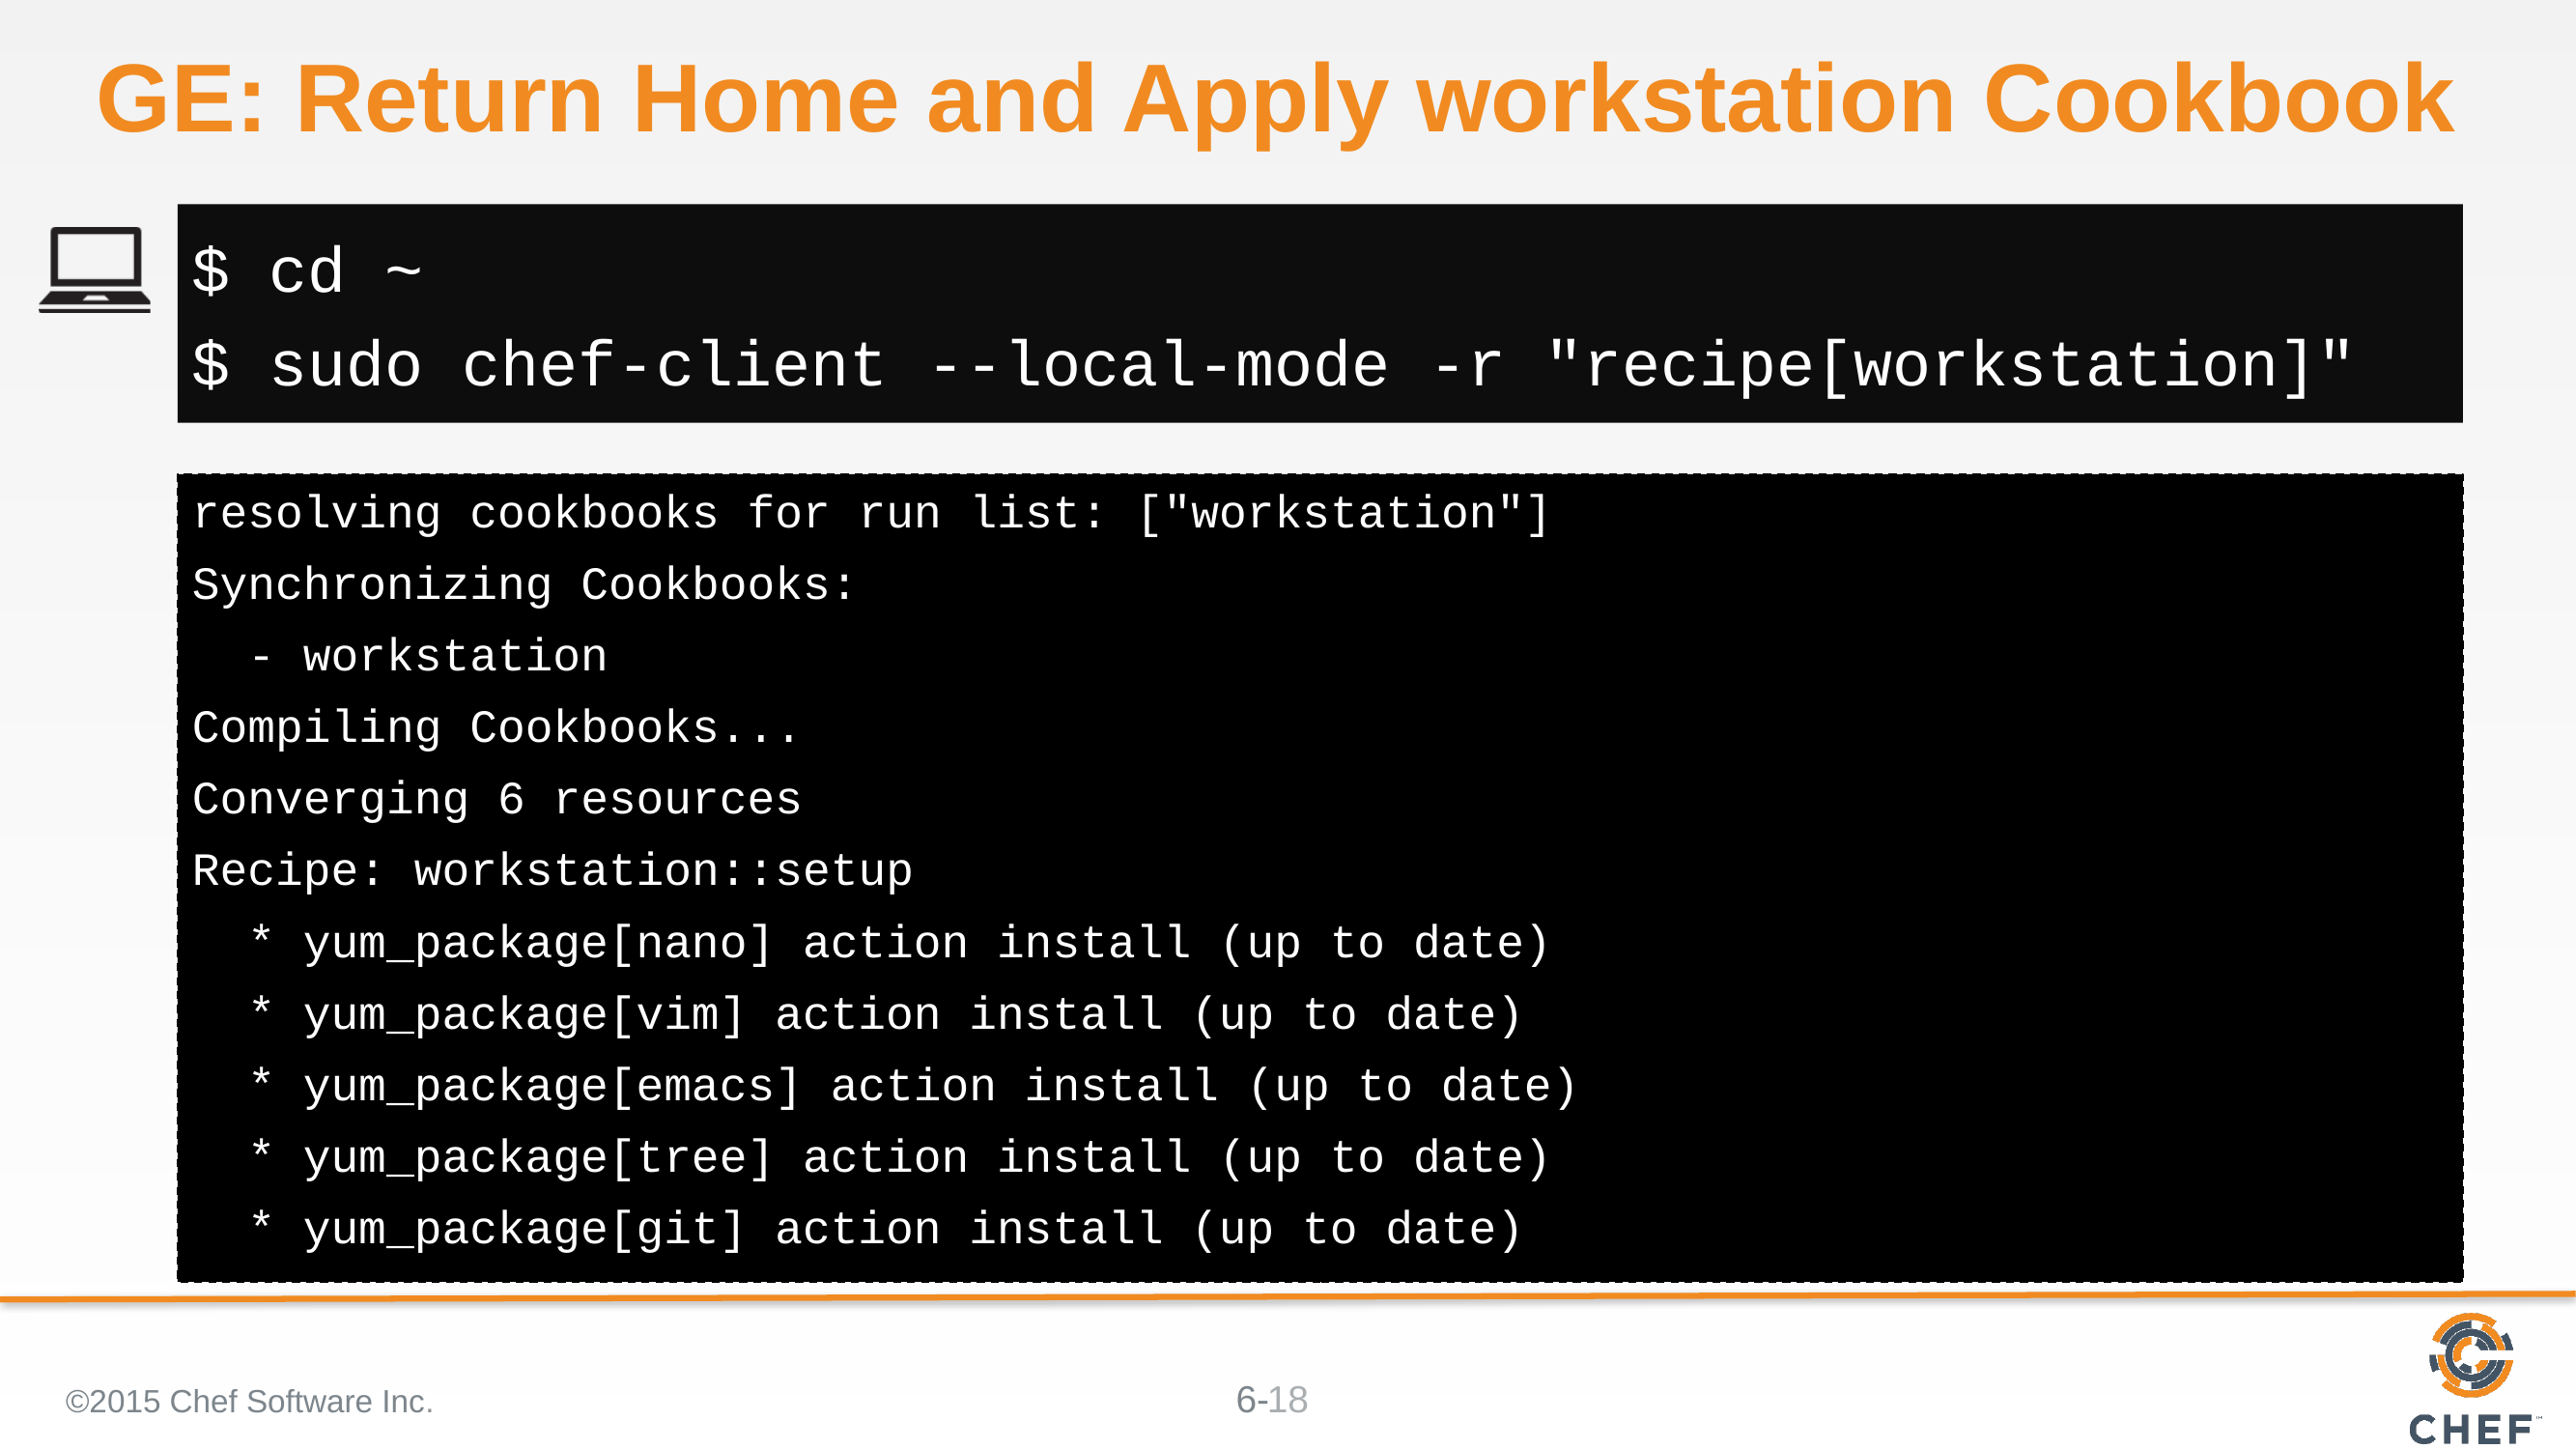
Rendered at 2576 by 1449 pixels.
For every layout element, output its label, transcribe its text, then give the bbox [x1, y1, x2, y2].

title GE: Return Home and Apply workstation Cookbook [96, 48, 2519, 175]
list $ cd ~ $ sudo chef-client --local-mode -r "recipe[workstation]" [177, 204, 2463, 423]
list resolving cookbooks for run list: ["workstation"] Synchronizing Cookbooks: - workstation Compiling Cookbooks... Converging 6 resources Recipe: workstation::setup * yum_package[nano] action install (up to date) * yum_package[vim] action install (up to date) * yum_package[emacs] action install (up to date) * yum_package[tree] action install (up to date) * yum_package[git] action install (up to date) [177, 473, 2464, 1283]
slide_number 18 [998, 1359, 1578, 1437]
picture [2399, 1297, 2550, 1449]
footer ©2015 Chef Software Inc. [51, 1359, 952, 1440]
